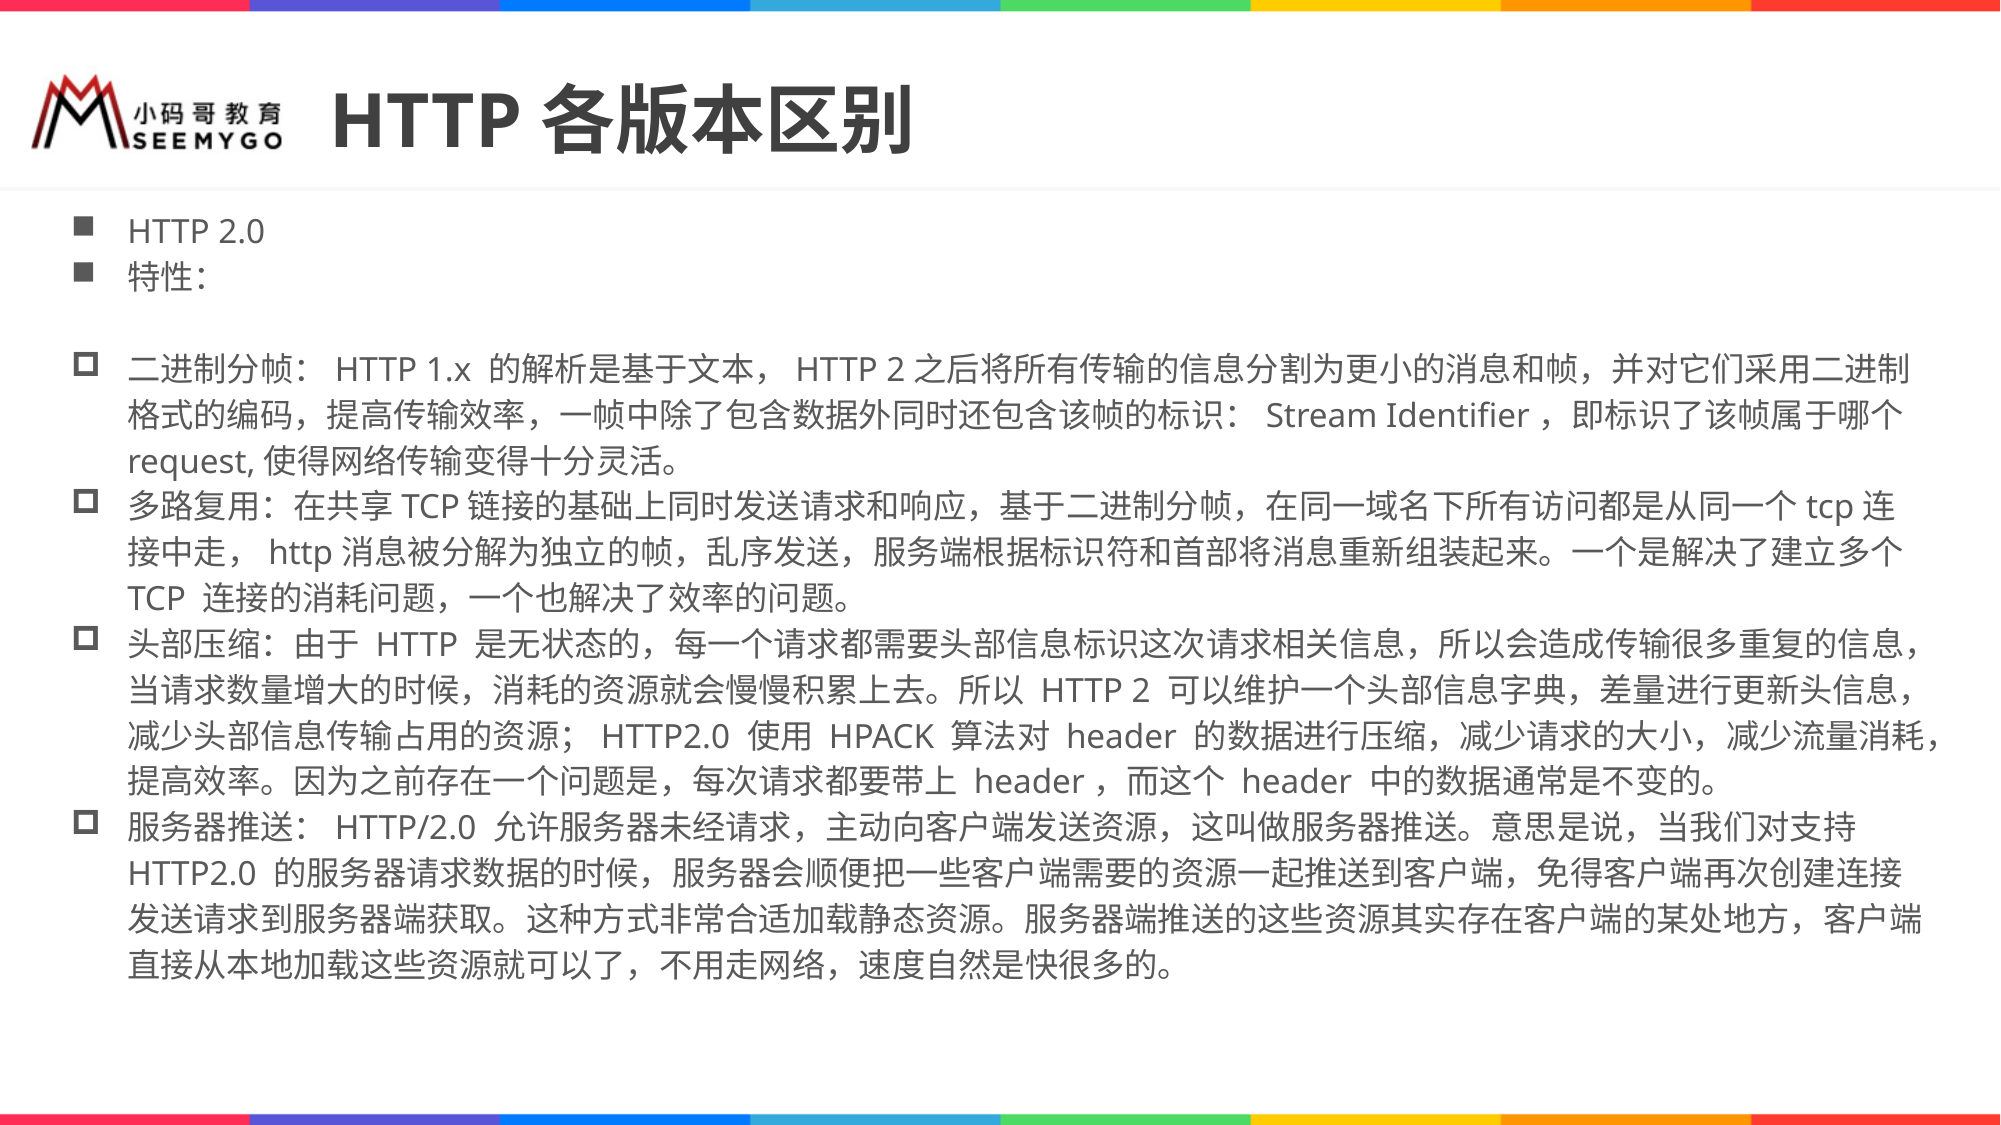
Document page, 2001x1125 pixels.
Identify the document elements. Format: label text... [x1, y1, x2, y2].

text_box HTTP 2.0 特性： 二进制分帧：HTTP 1.x 的解析是基于文本，HTTP 2之后将所有传输的信息分割为更小的消息和帧，并对它们采用二进制格式的编码，提高传输效率，一帧中除了包含数据外同时还包含该帧的标识：Stream Identifier，即标识了该帧属于哪个request,使得网络传输变得十分灵活。 多路复用：在共享TCP链接的基础上同时发送请求和响应，基于二进制分帧，在同一域名下所有访问都是从同一个tcp连接中走，http消息被分解为独立的帧，乱序发送，服务端根据标识符和首部将消息重新组装起来。一个是解决了建立多个 TCP 连接的消耗问题，一个也解决了效率的问题。 头部压缩：由于 HTTP 是无状态的，每一个请求都需要头部信息标识这次请求相关信息，所以会造成传输很多重复的信息，当请求数量增大的时候，消耗的资源就会慢慢积累上去。所以 HTTP 2 可以维护一个头部信息字典，差量进行更新头信息，减少头部信息传输占用的资源；HTTP2.0 使用 HPACK 算法对 header 的数据进行压缩，减少请求的大小，减少流量消耗，提高效率。因为之前存在一个问题是，每次请求都要带上 header，而这个 header 中的数据通常是不变的。 服务器推送：HTTP/2.0 允许服务器未经请求，主动向客户端发送资源，这叫做服务器推送。意思是说，当我们对支持 HTTP2.0 的服务器请求数据的时候，服务器会顺便把一些客户端需要的资源一起推送到客户端，免得客户端再次创建连接发送请求到服务器端获取。这种方式非常合适加载静态资源。服务器端推送的这些资源其实存在客户端的某处地方，客户端直接从本地加载这些资源就可以了，不用走网络，速度自然是快很多的。 [56, 197, 1943, 1072]
picture [0, 0, 2001, 1125]
title HTTP各版本区别 [314, 64, 1968, 182]
